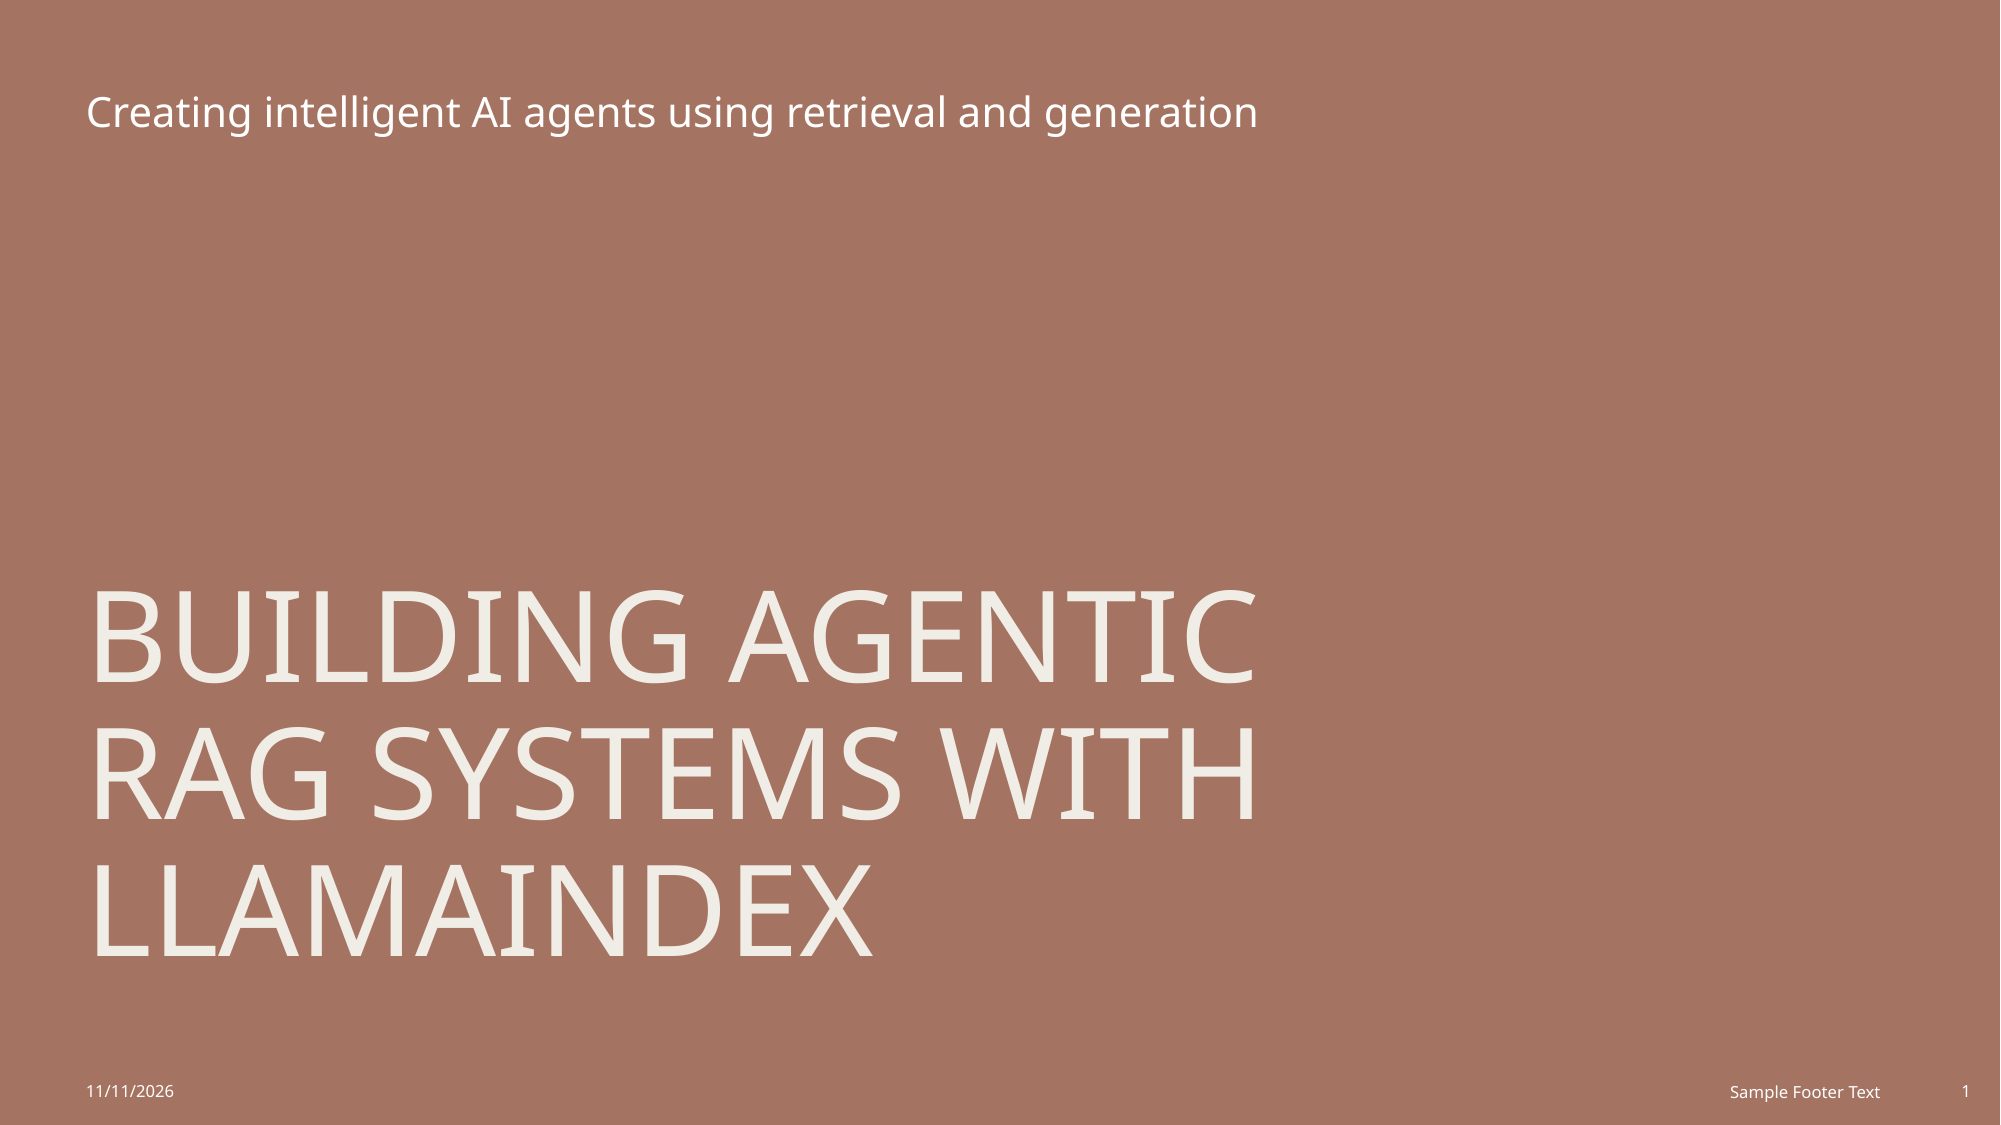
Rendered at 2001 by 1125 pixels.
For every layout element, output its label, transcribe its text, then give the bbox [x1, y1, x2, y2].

title Building Agentic RAG Systems with LlamaIndex [70, 561, 1332, 992]
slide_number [70, 1064, 537, 1120]
footer Sample Footer Text [1458, 1064, 1896, 1120]
subtitle Creating intelligent AI agents using retrieval and generation [70, 68, 1332, 300]
slide_number 1 [1910, 1064, 1986, 1120]
